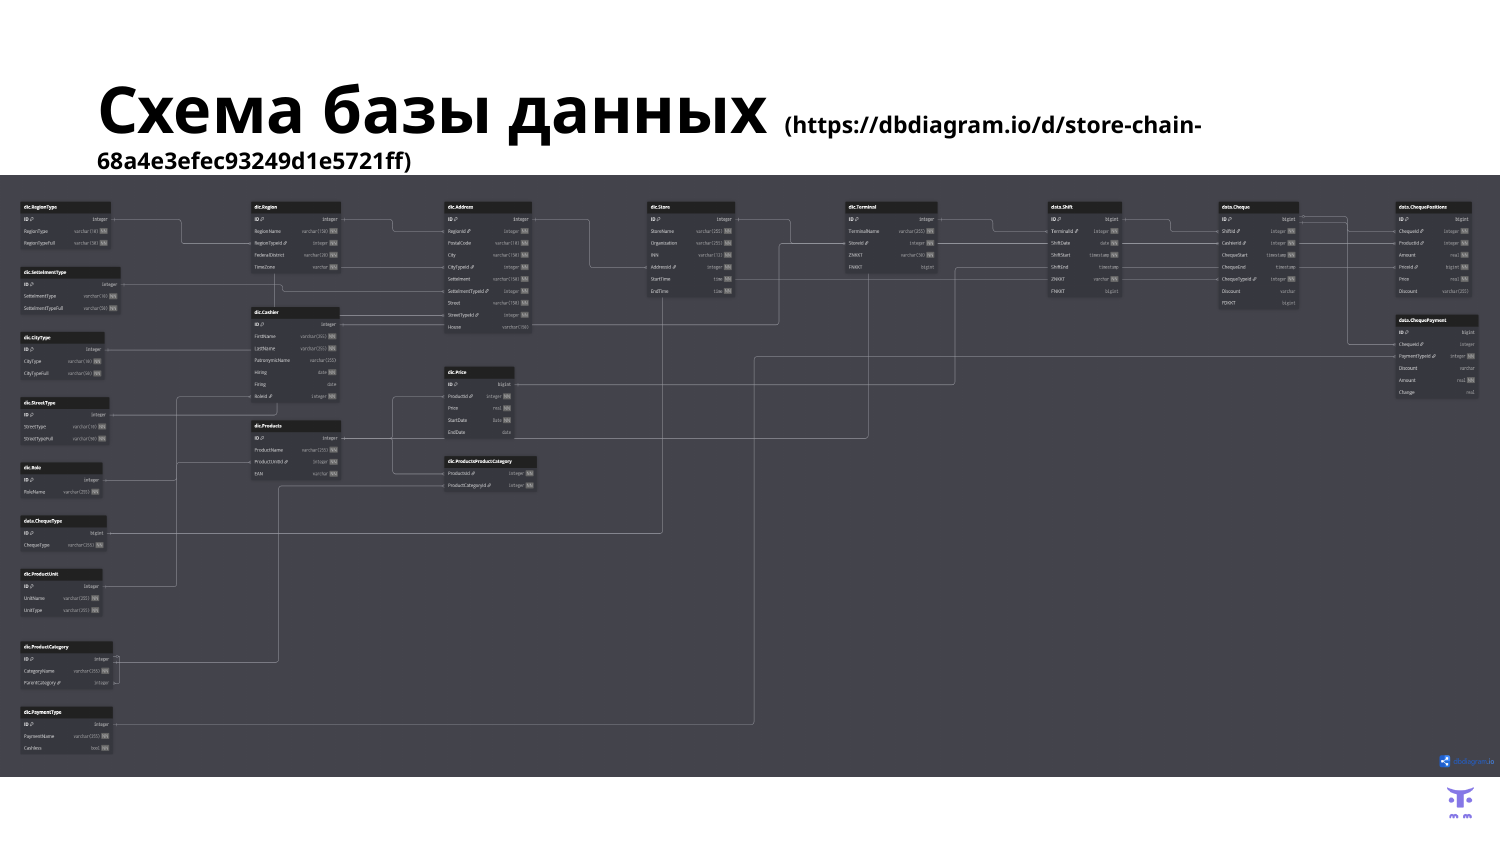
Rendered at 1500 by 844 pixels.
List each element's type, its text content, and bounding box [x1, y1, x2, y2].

title Схема базы данных (https://dbdiagram.io/d/store-chain-68a4e3efec93249d1e5721ff) [82, 54, 1480, 173]
picture [0, 0, 1500, 844]
